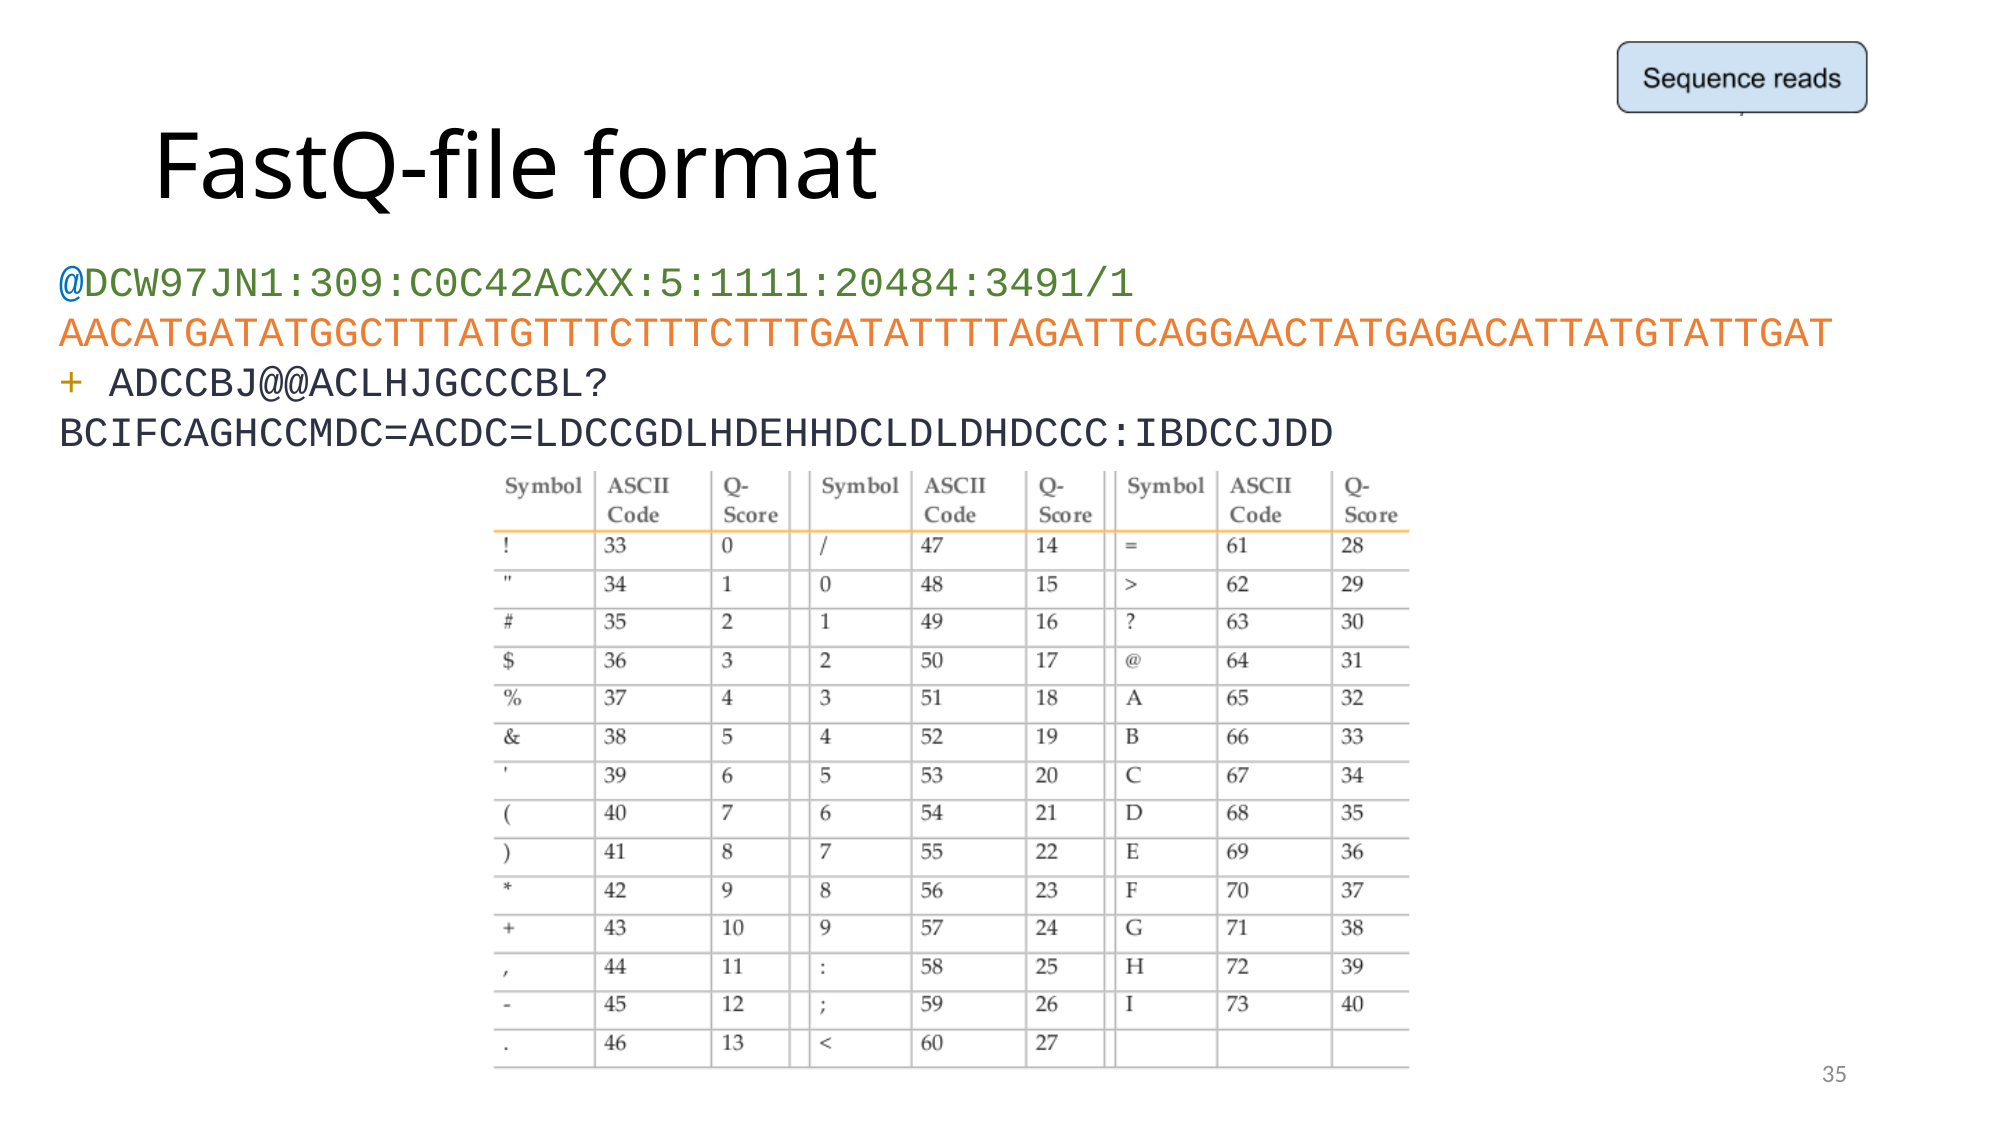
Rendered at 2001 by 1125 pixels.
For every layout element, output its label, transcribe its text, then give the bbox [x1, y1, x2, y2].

title FastQ-file format [137, 59, 1863, 254]
picture [462, 470, 1444, 1093]
text_box @DCW97JN1:309:C0C42ACXX:5:1111:20484:3491/1 AACATGATATGGCTTTATGTTTCTTTCTTTGATATTTTAGATTCAGGAACTATGAGACATTATGTATTGAT + ADCCBJ@@ACLHJGCCCBL?BCIFCAGHCCMDC=ACDC=LDCCGDLHDEHHDCLDLDHDCCC:IBDCCJDD [43, 254, 1863, 462]
slide_number 35 [1412, 1042, 1863, 1103]
picture [1597, 0, 2000, 116]
